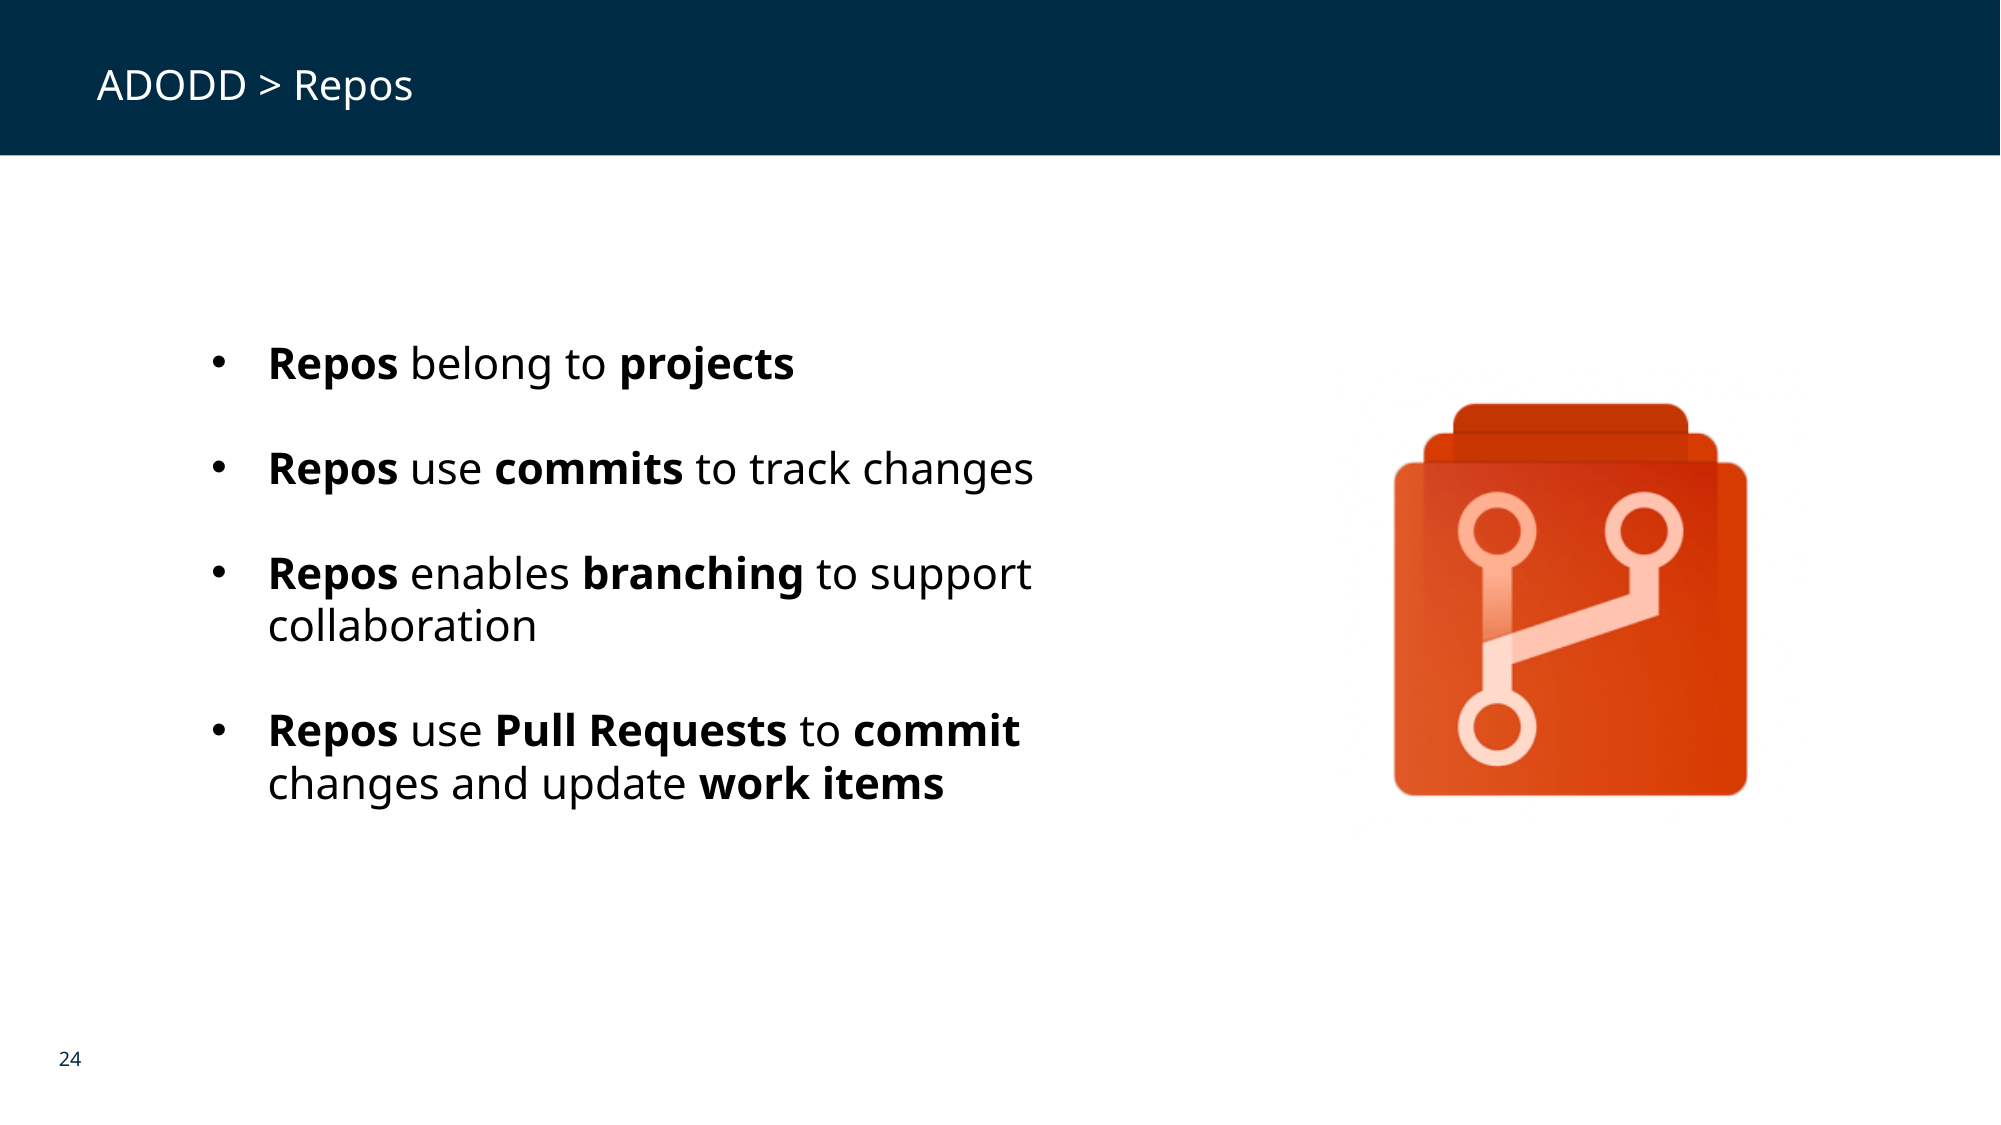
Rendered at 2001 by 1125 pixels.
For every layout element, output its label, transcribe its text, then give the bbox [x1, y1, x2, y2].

picture [1336, 365, 1806, 835]
text_box Repos belong to projects Repos use commits to track changes Repos enables branching to support collaboration Repos use Pull Requests to commit changes and update work items [211, 335, 1052, 1028]
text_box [0, 0, 2000, 156]
